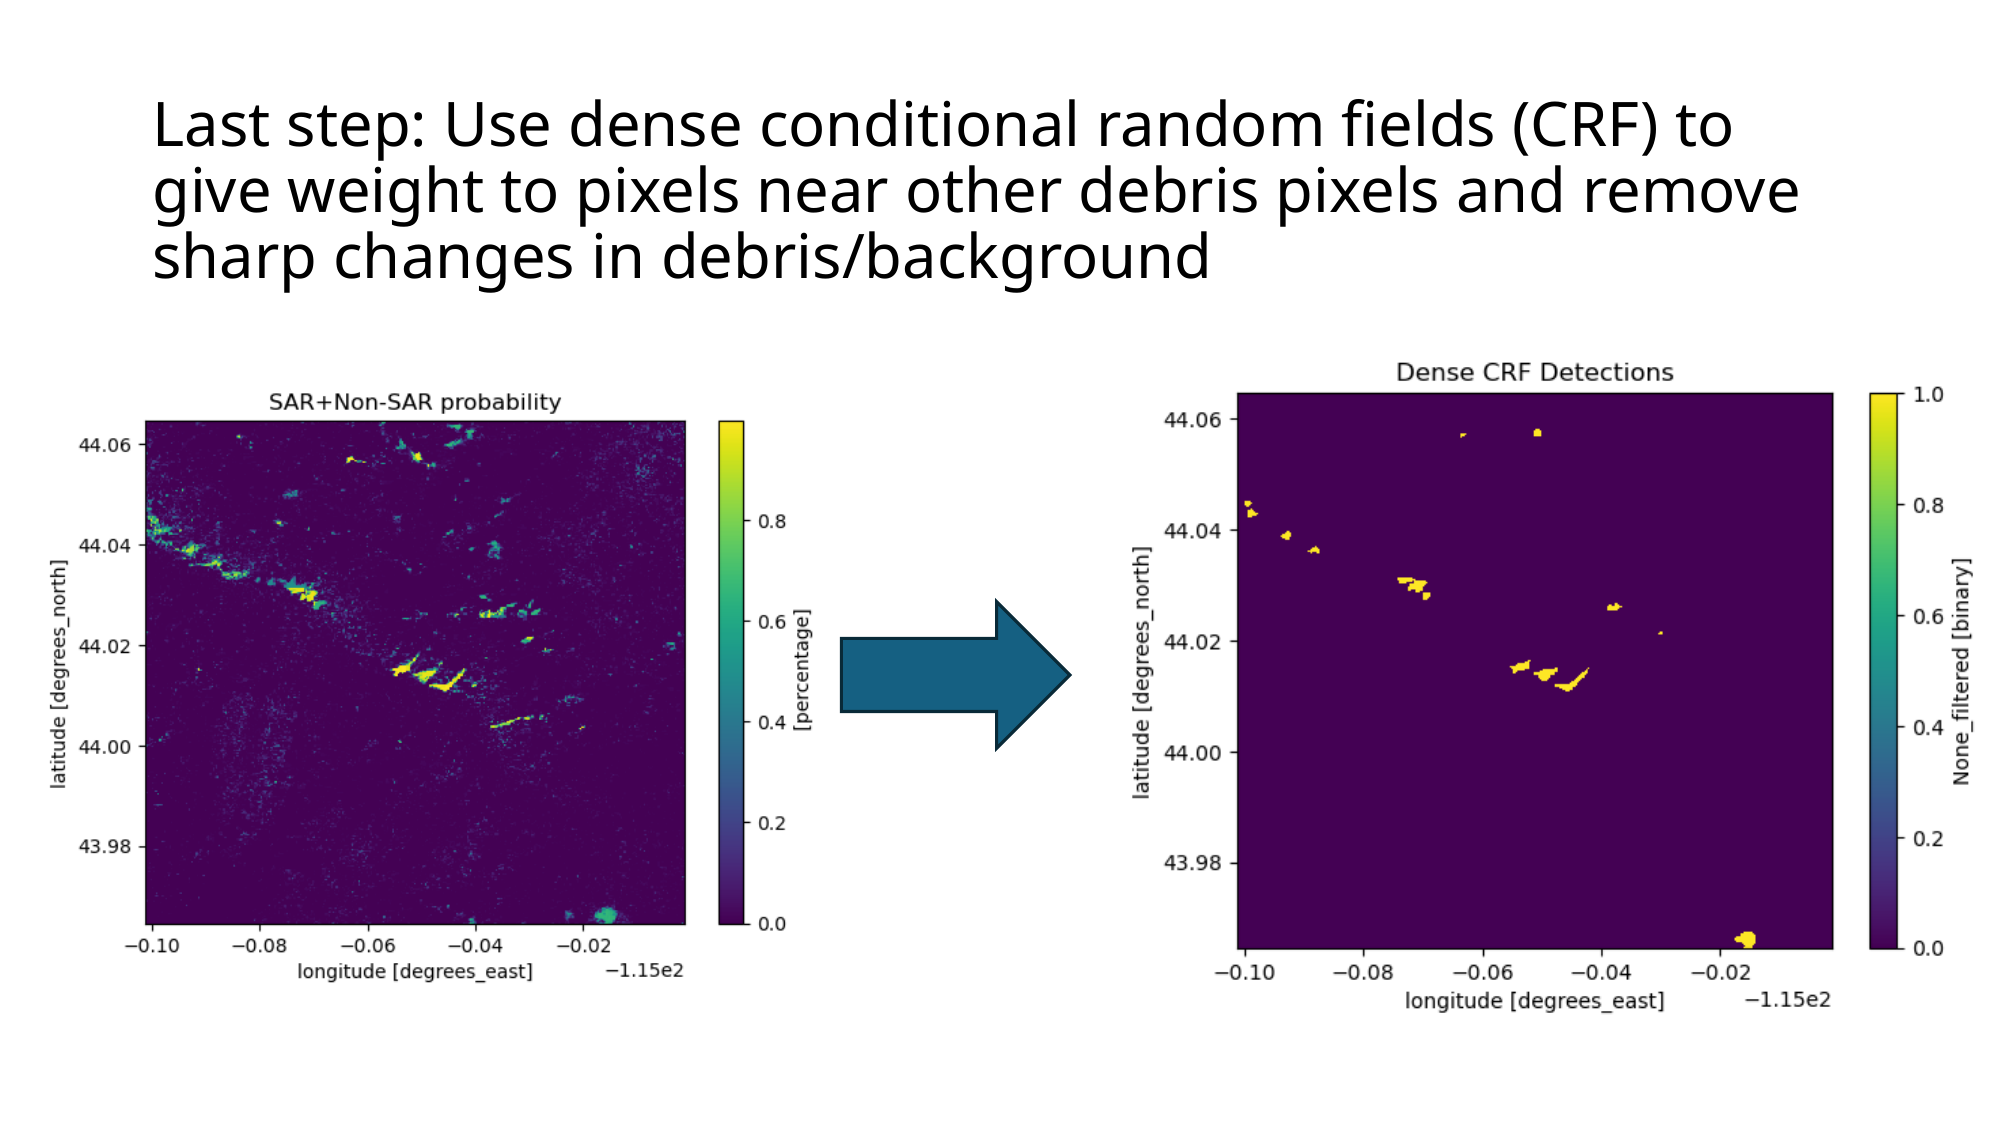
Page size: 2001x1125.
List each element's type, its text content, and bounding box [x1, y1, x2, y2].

text_box [839, 597, 1073, 752]
picture [1118, 347, 1989, 1028]
picture [37, 379, 826, 996]
title Last step: Use dense conditional random fields (CRF) to give weight to pixels near other debris pixels and remove sharp changes in debris/background [137, 84, 1863, 302]
